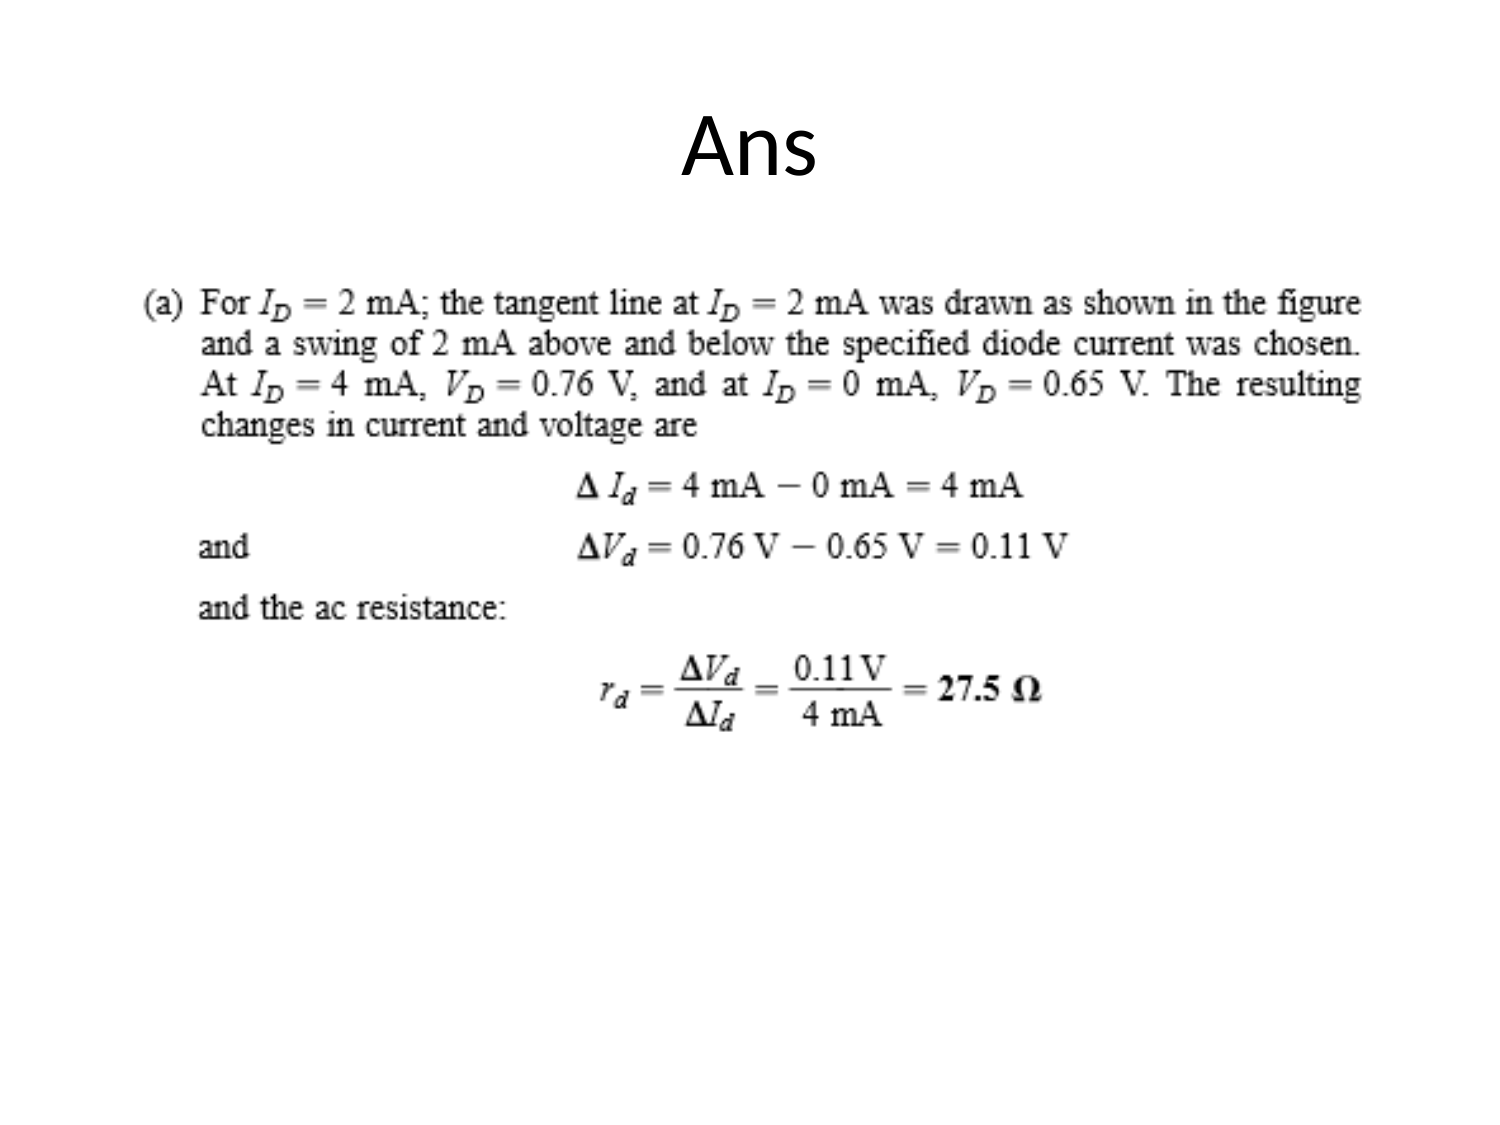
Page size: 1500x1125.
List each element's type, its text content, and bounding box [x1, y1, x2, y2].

picture [99, 282, 1401, 737]
title Ans [75, 45, 1425, 233]
